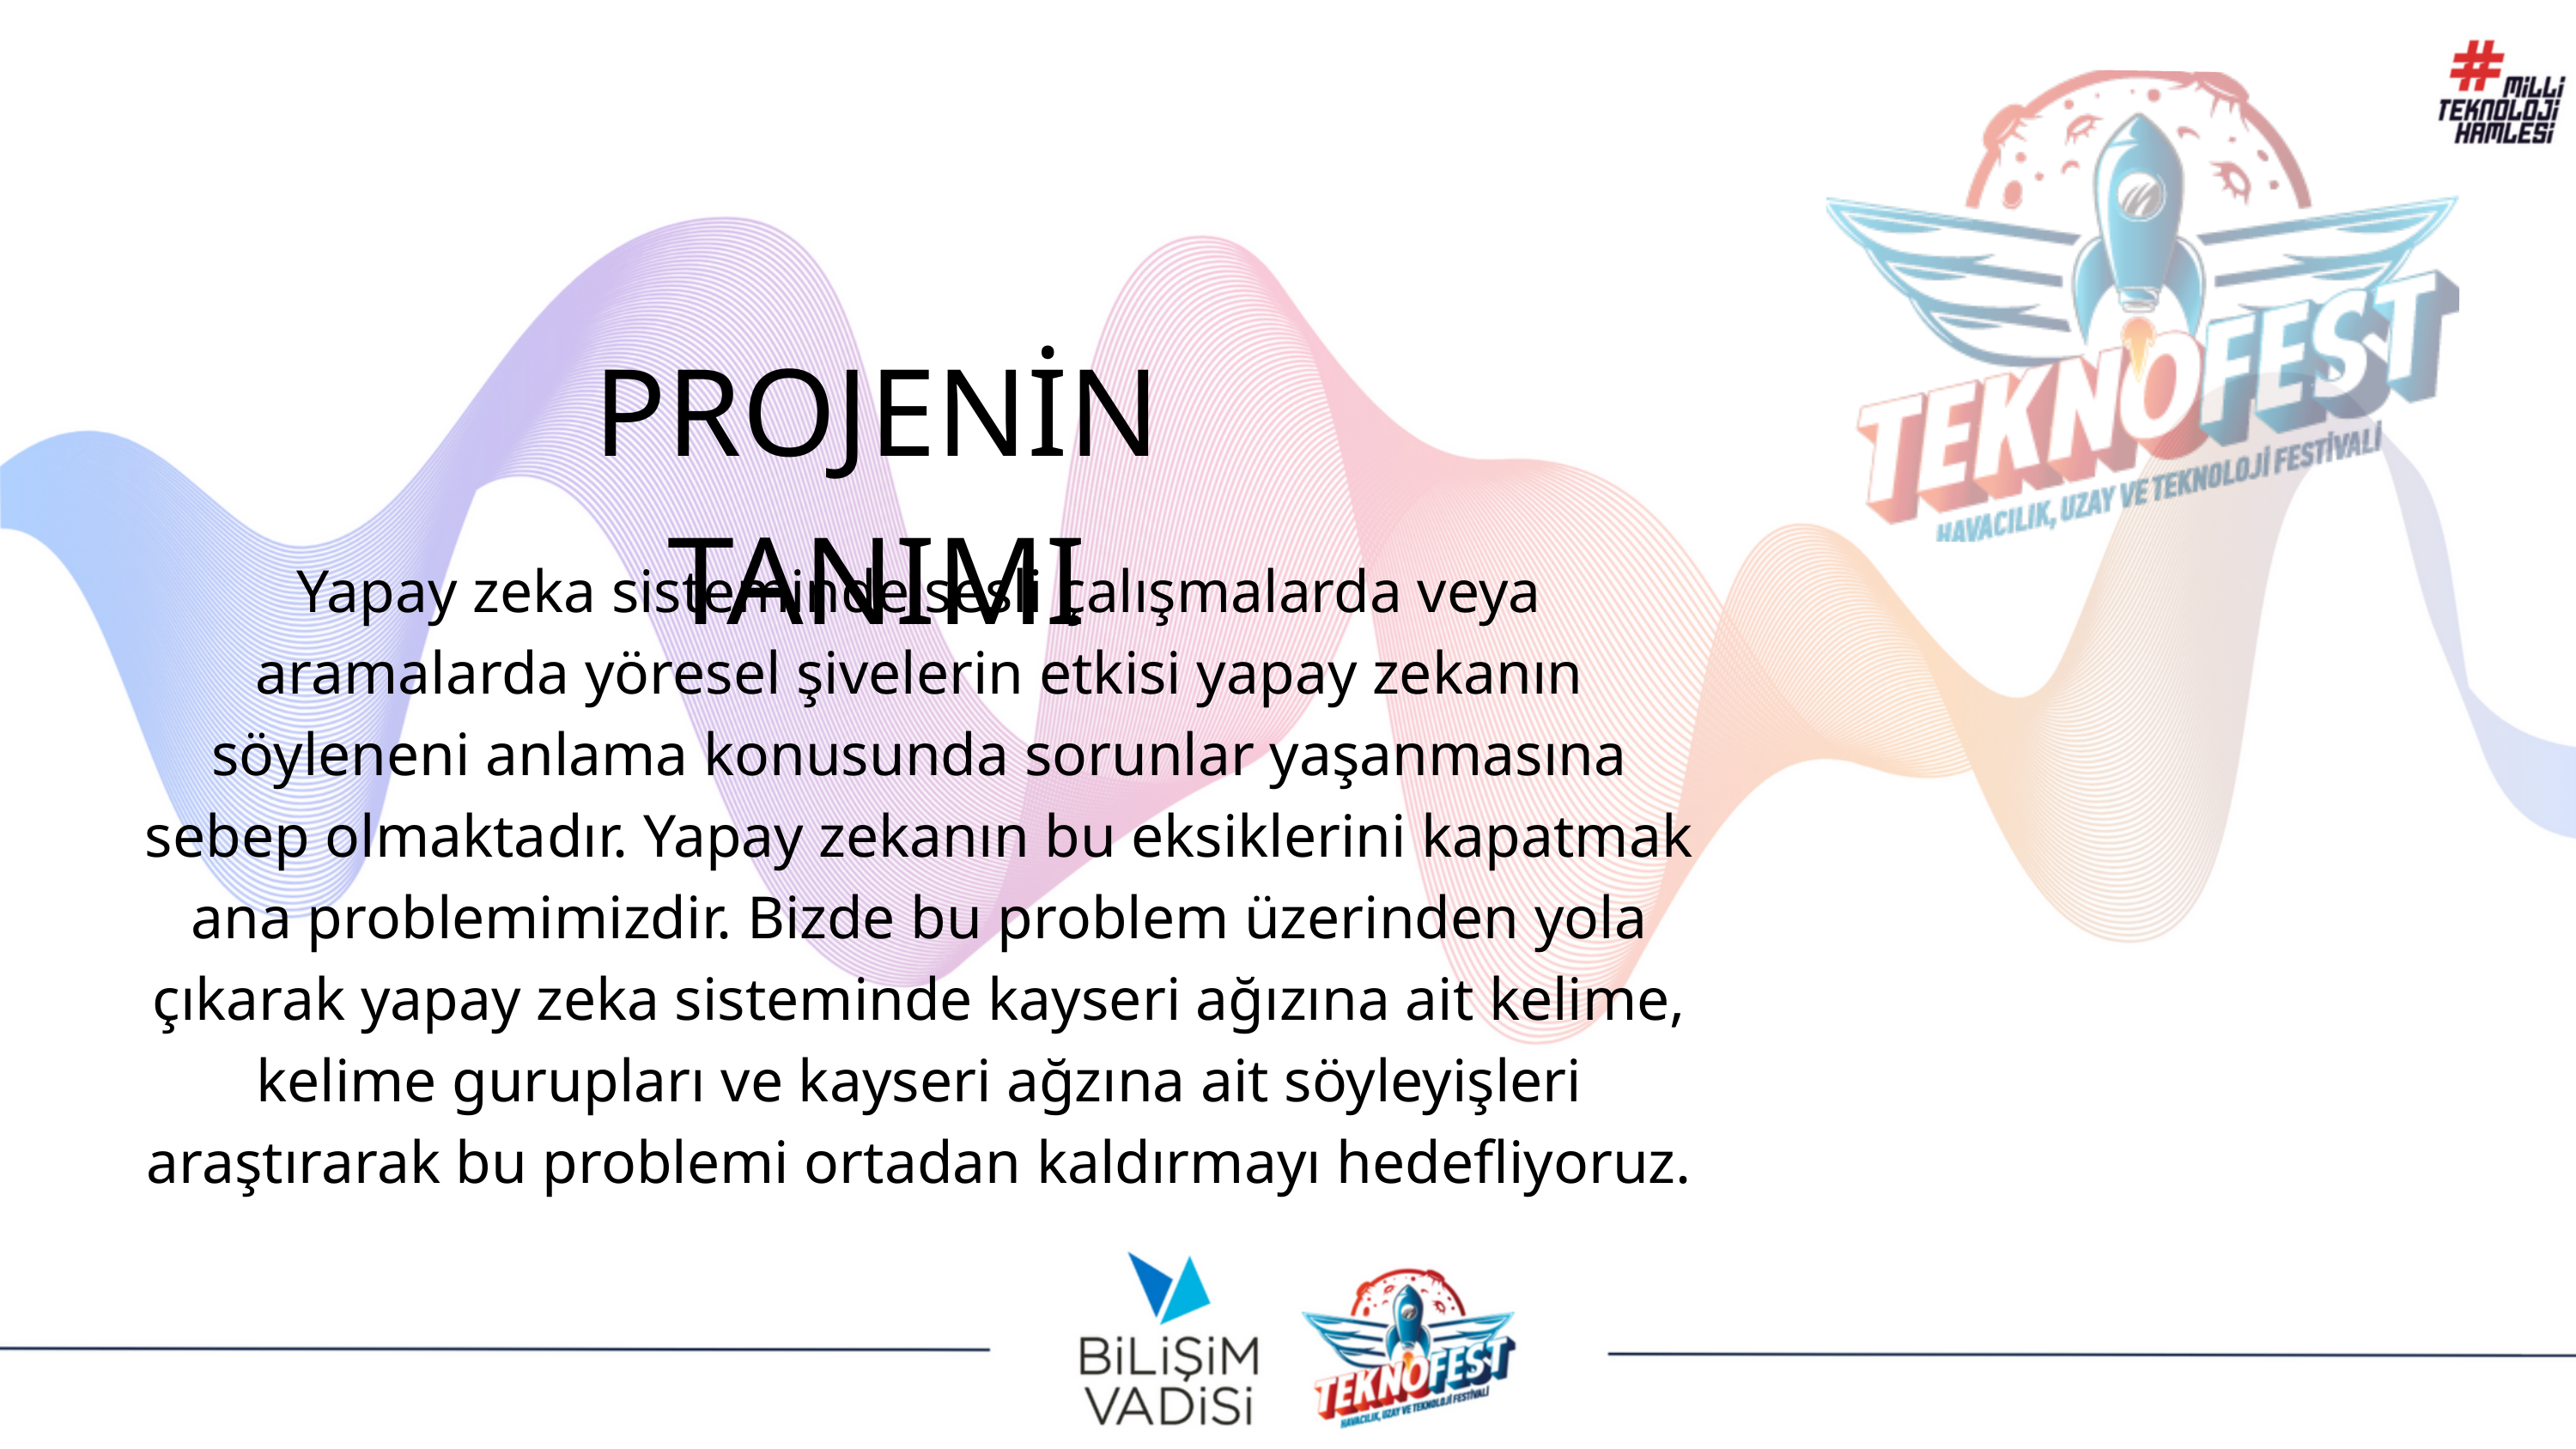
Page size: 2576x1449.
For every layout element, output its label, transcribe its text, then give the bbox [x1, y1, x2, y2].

text_box [0, 0, 2576, 1449]
text_box Yapay zeka sisteminde sesli çalışmalarda veya aramalarda yöresel şivelerin etkisi yapay zekanın söyleneni anlama konusunda sorunlar yaşanmasına sebep olmaktadır. Yapay zekanın bu eksiklerini kapatmak ana problemimizdir. Bizde bu problem üzerinden yola çıkarak yapay zeka sisteminde kayseri ağızına ait kelime, kelime gurupları ve kayseri ağzına ait söyleyişleri araştırarak bu problemi ortadan kaldırmayı hedefliyoruz. [144, 543, 1694, 1276]
text_box [1820, 64, 2464, 551]
text_box PROJENİN TANIMI [486, 311, 1268, 543]
